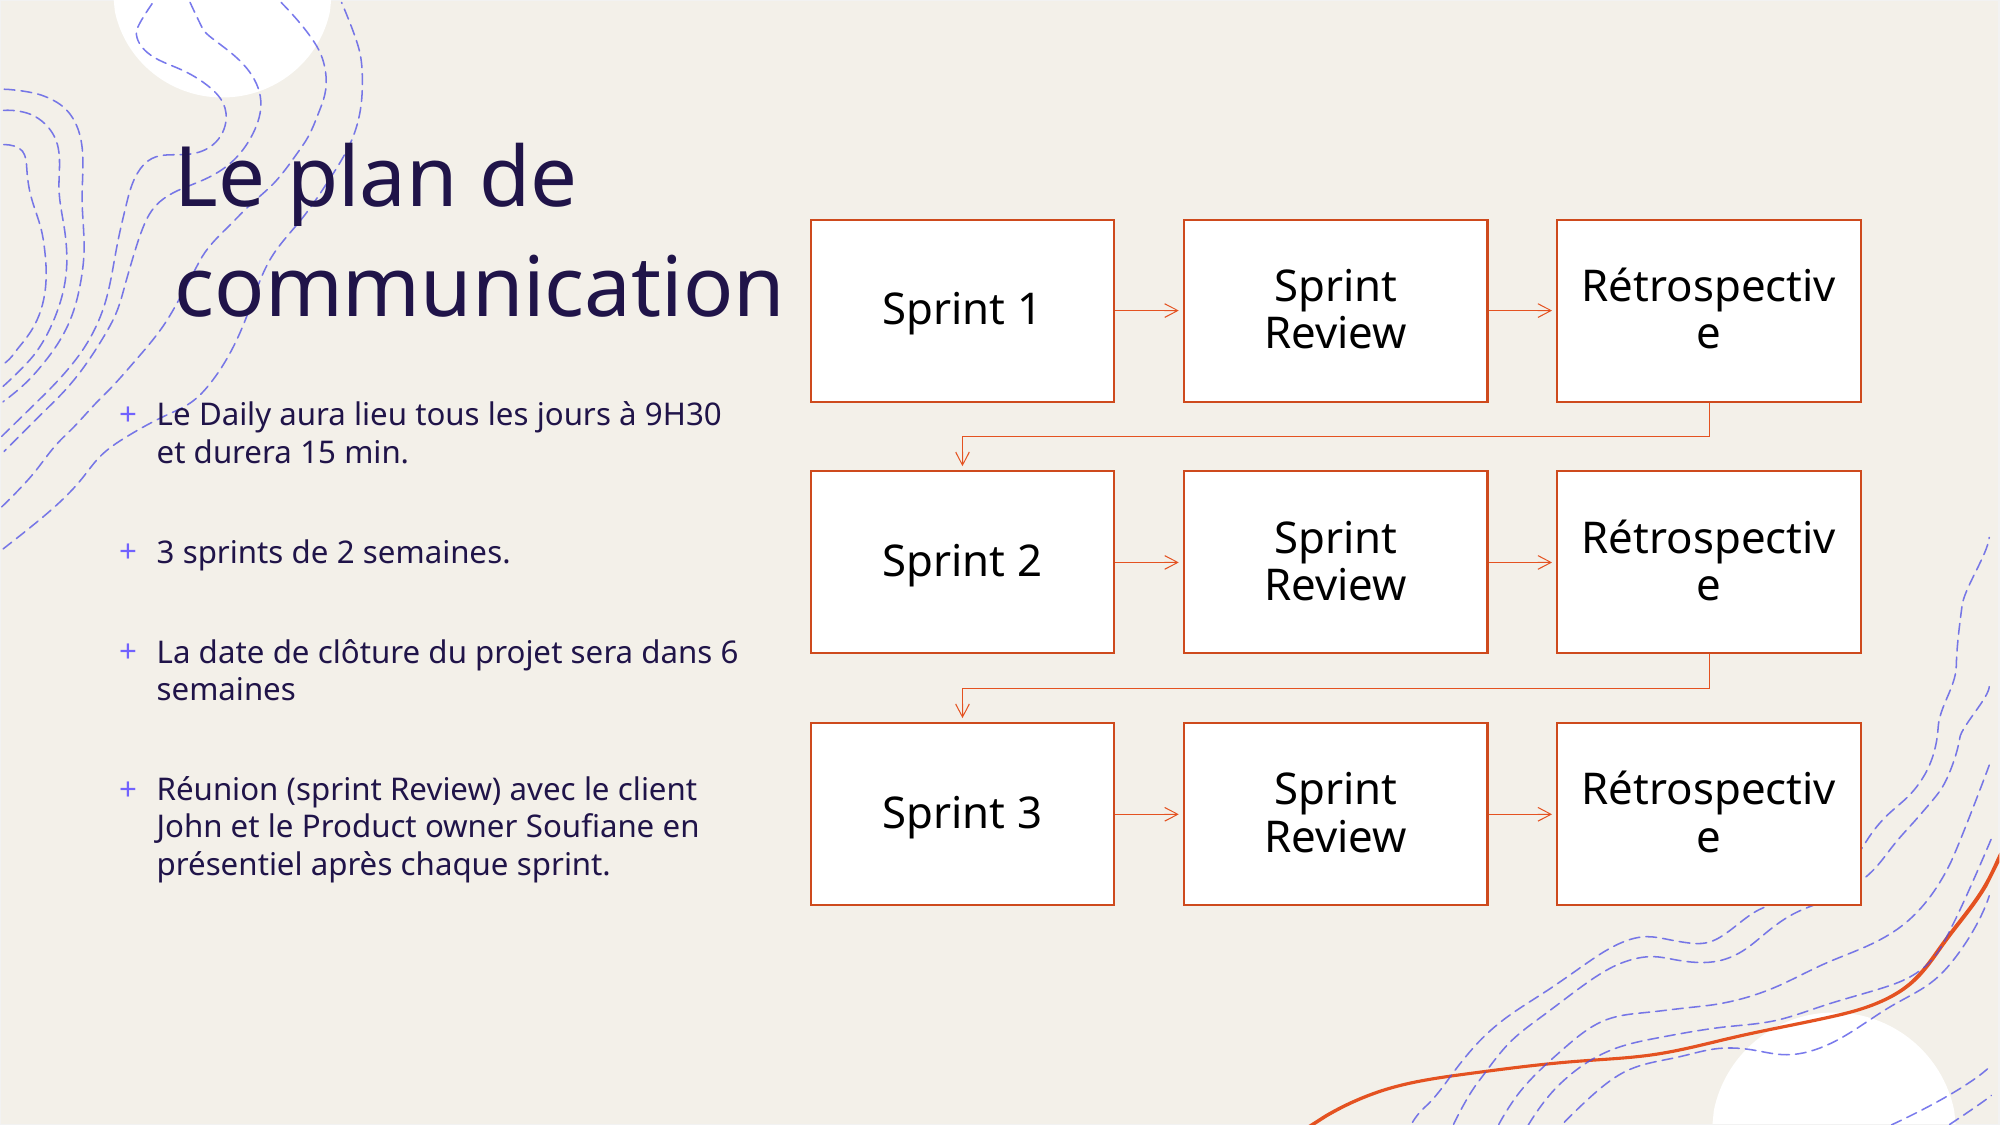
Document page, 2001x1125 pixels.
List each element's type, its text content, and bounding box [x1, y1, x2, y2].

text_box Le Daily aura lieu tous les jours à 9H30 et durera 15 min. 3 sprints de 2 semaines. La date de clôture du projet sera dans 6 semaines Réunion (sprint Review) avec le client John et le Product owner Soufiane en présentiel après chaque sprint. [66, 337, 761, 889]
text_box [809, 86, 1862, 1039]
text_box Le plan de communication [160, 105, 809, 341]
